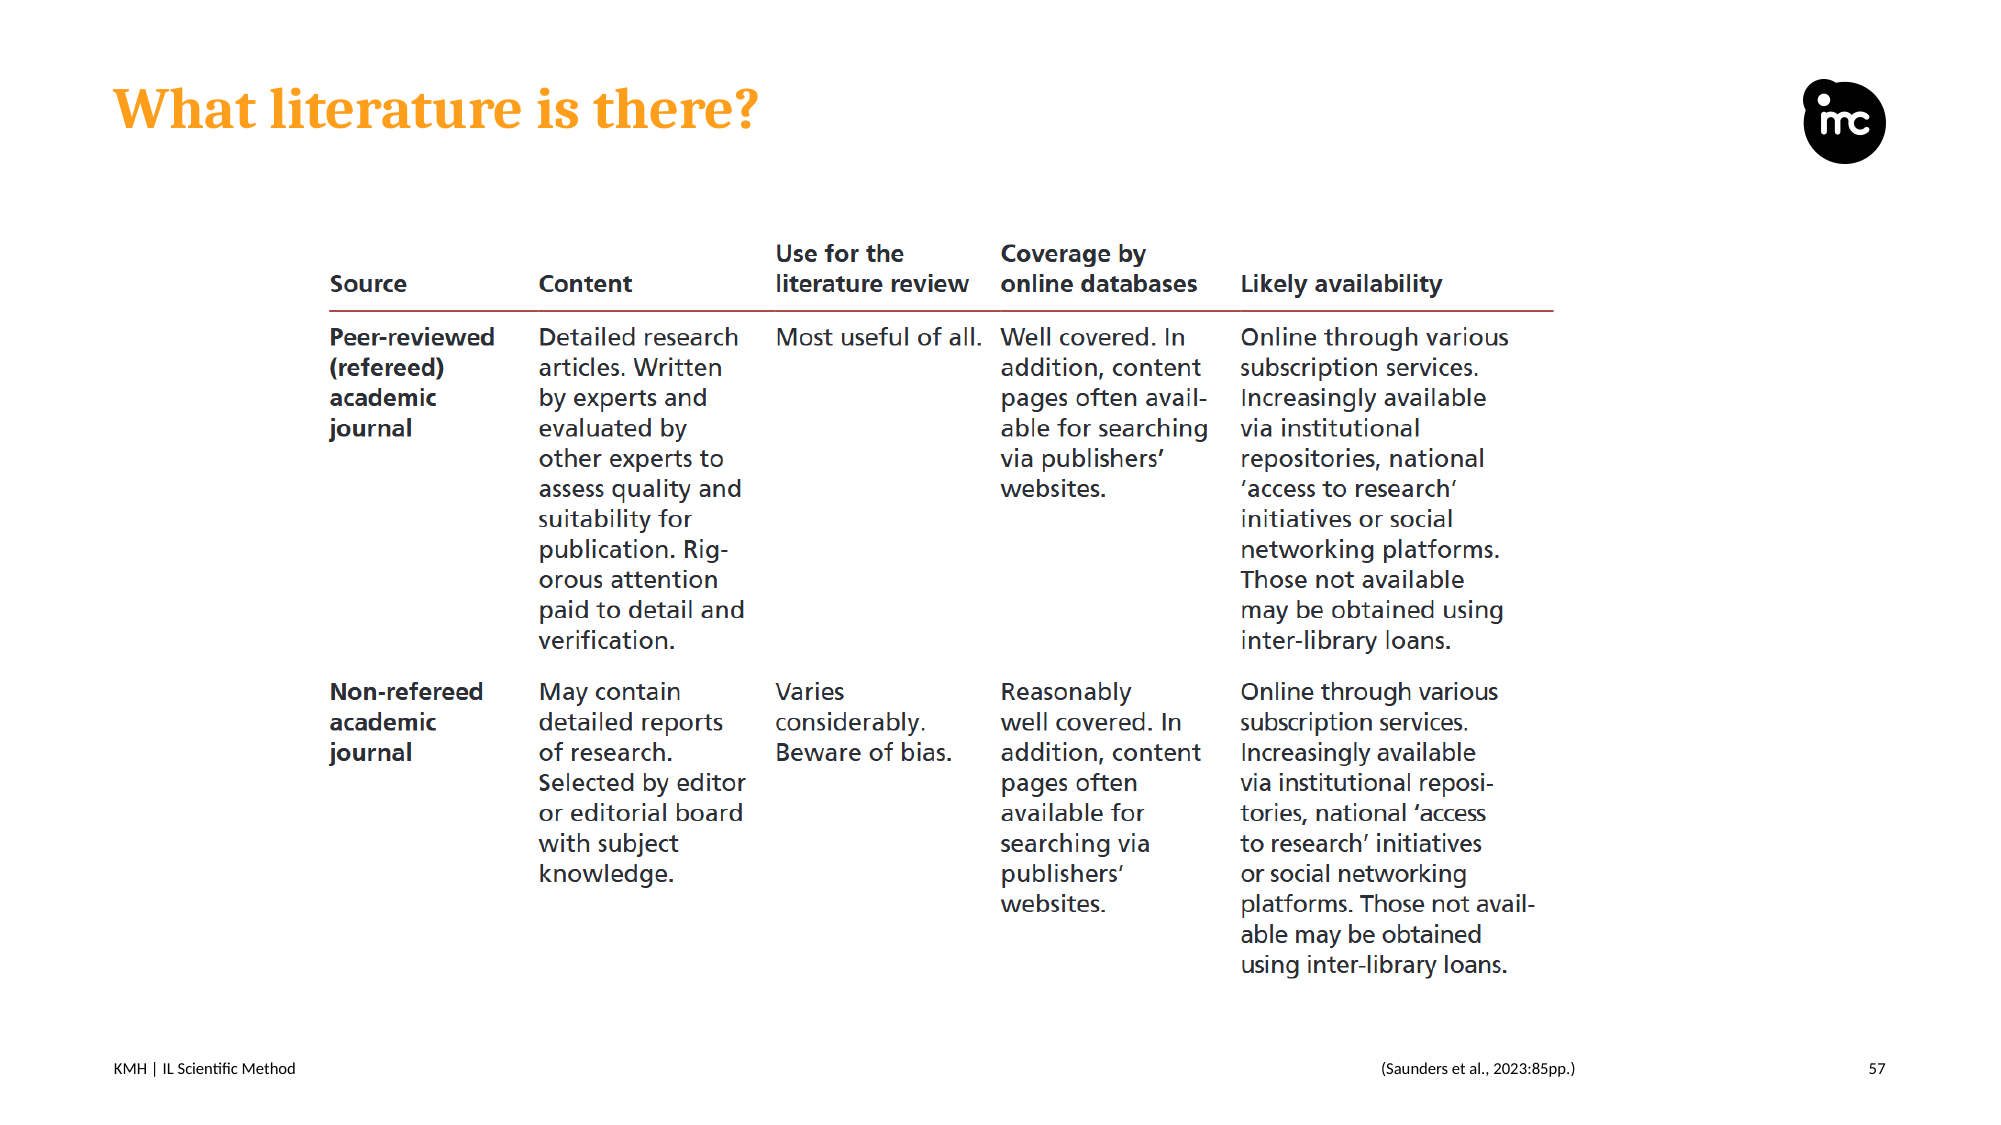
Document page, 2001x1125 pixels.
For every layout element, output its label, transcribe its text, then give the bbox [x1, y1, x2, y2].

title What literature is there? [114, 78, 1579, 209]
slide_number (Saunders et al., 2023:85pp.) [1177, 1056, 1780, 1080]
footer KMH | IL Scientific Method [114, 1056, 953, 1080]
picture [1803, 79, 1886, 164]
slide_number 57 [1803, 1056, 1886, 1080]
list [313, 233, 1565, 990]
